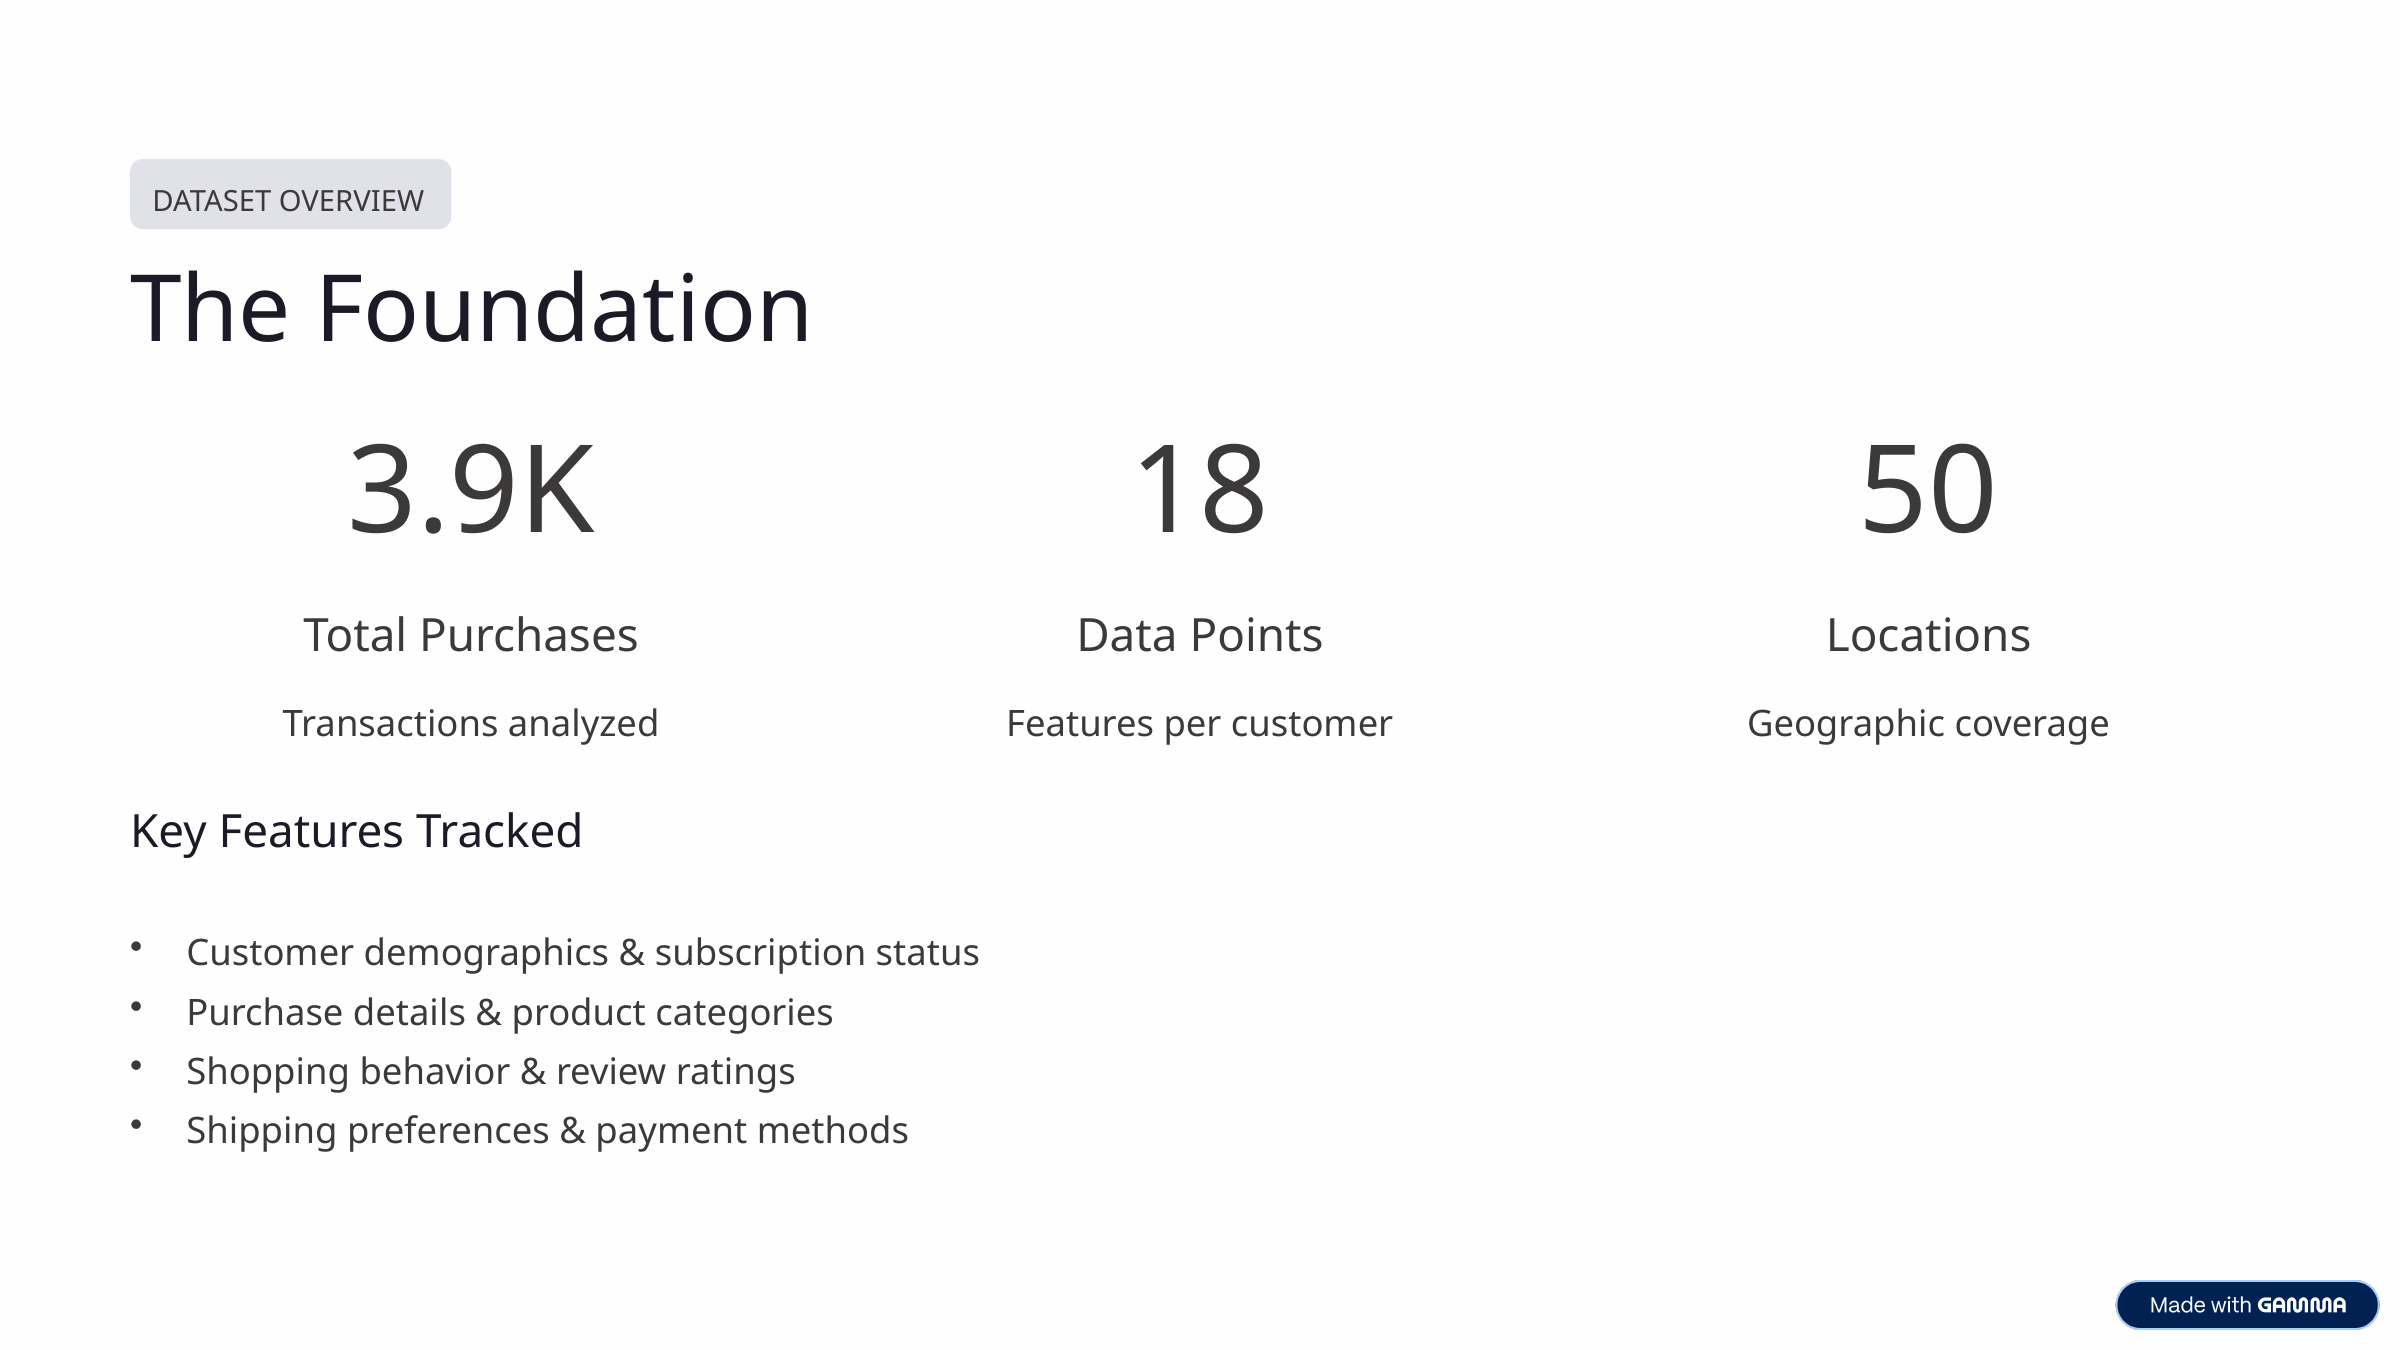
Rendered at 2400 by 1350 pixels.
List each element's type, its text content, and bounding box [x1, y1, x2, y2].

text_box Locations [1696, 603, 2162, 662]
text_box Transactions analyzed [130, 684, 813, 744]
text_box The Foundation [130, 244, 1061, 361]
text_box 18 [858, 434, 1541, 558]
text_box 3.9K [130, 434, 813, 558]
picture [2106, 1271, 2389, 1339]
text_box 50 [1587, 434, 2270, 558]
text_box [130, 159, 452, 230]
text_box Customer demographics & subscription status Purchase details & product categories Shopping behavior & review ratings Shipping preferences & payment methods [130, 913, 2270, 1152]
text_box Data Points [967, 603, 1433, 662]
text_box DATASET OVERVIEW [152, 170, 430, 218]
text_box Key Features Tracked [130, 799, 596, 858]
text_box Total Purchases [238, 603, 704, 662]
text_box Features per customer [858, 684, 1541, 744]
text_box Geographic coverage [1587, 684, 2270, 744]
